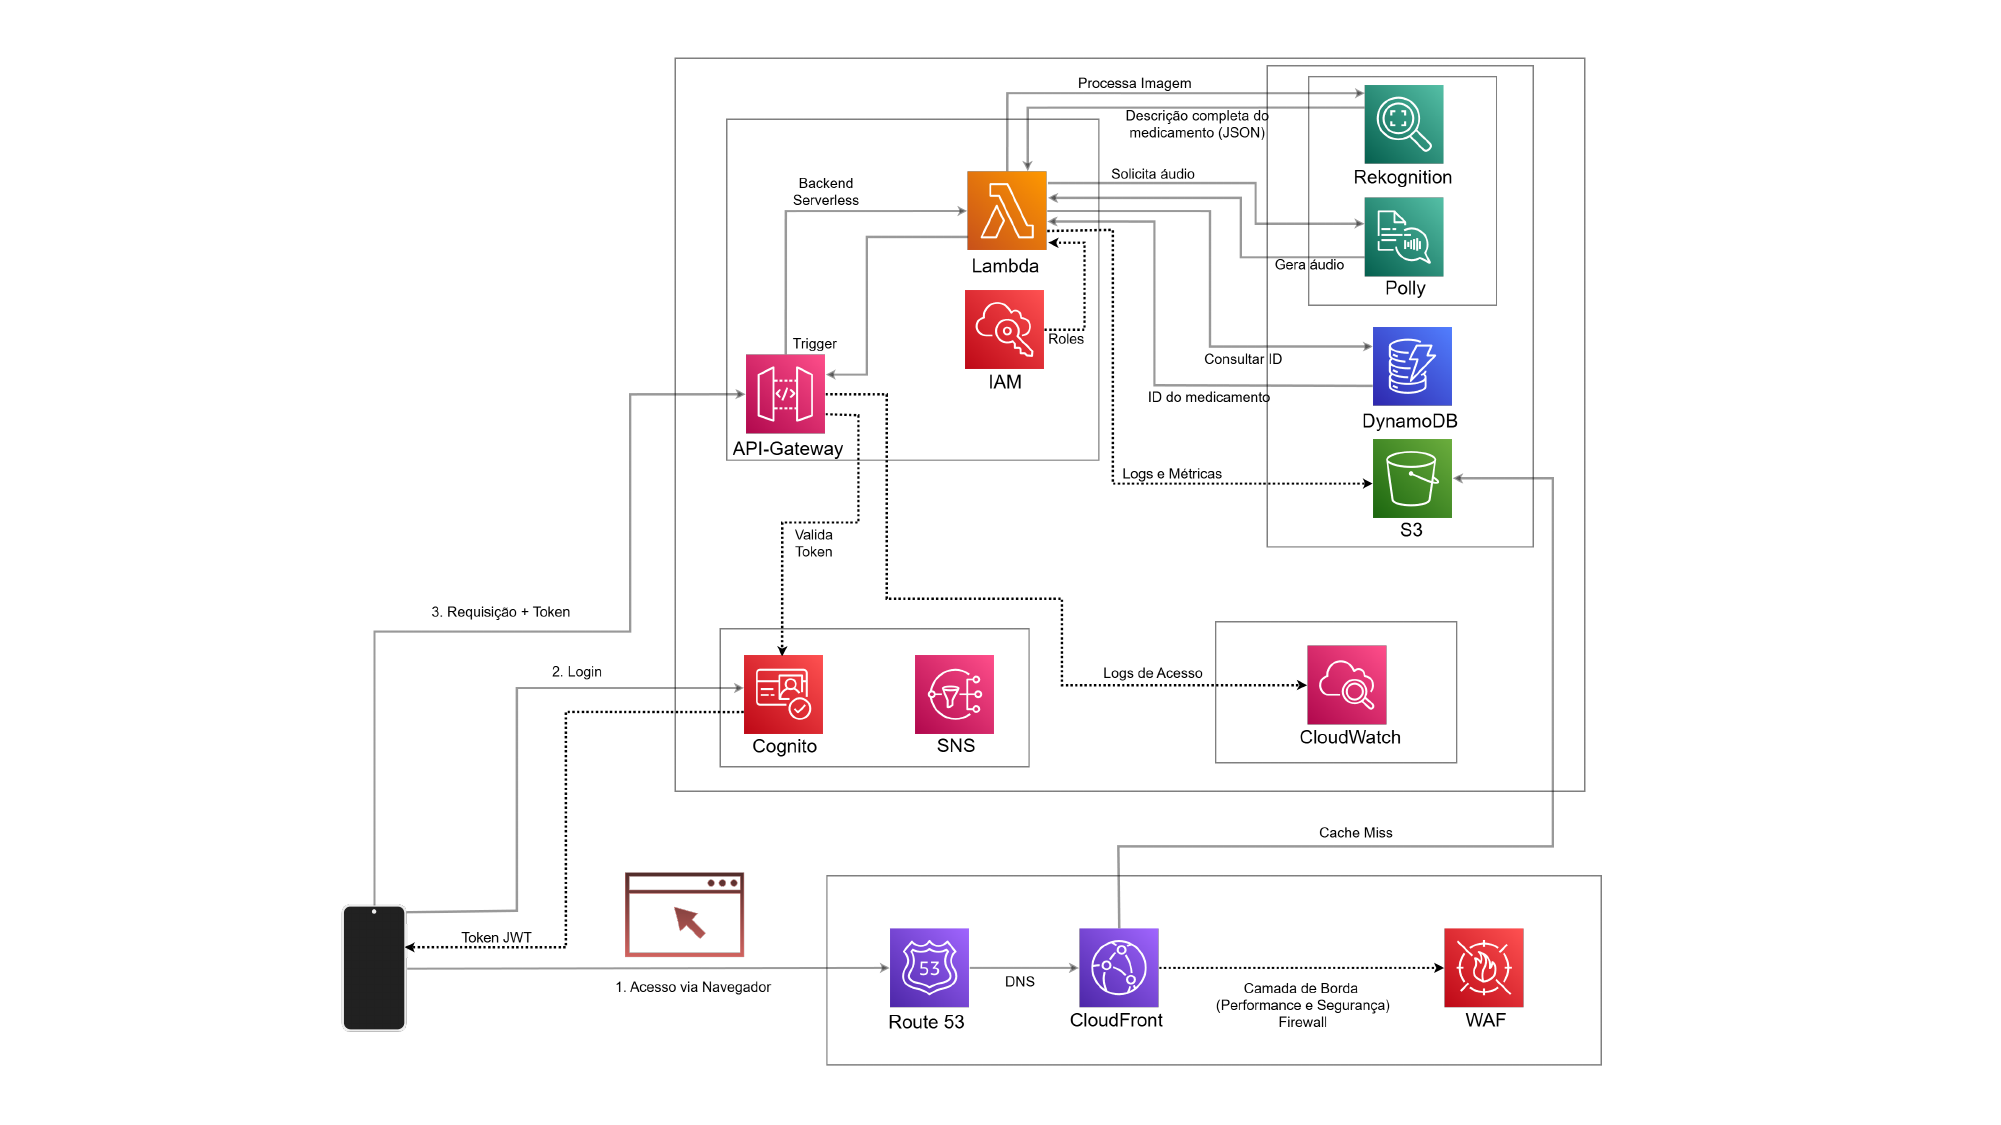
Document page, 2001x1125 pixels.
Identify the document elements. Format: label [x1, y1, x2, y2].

picture [179, 0, 1668, 1125]
